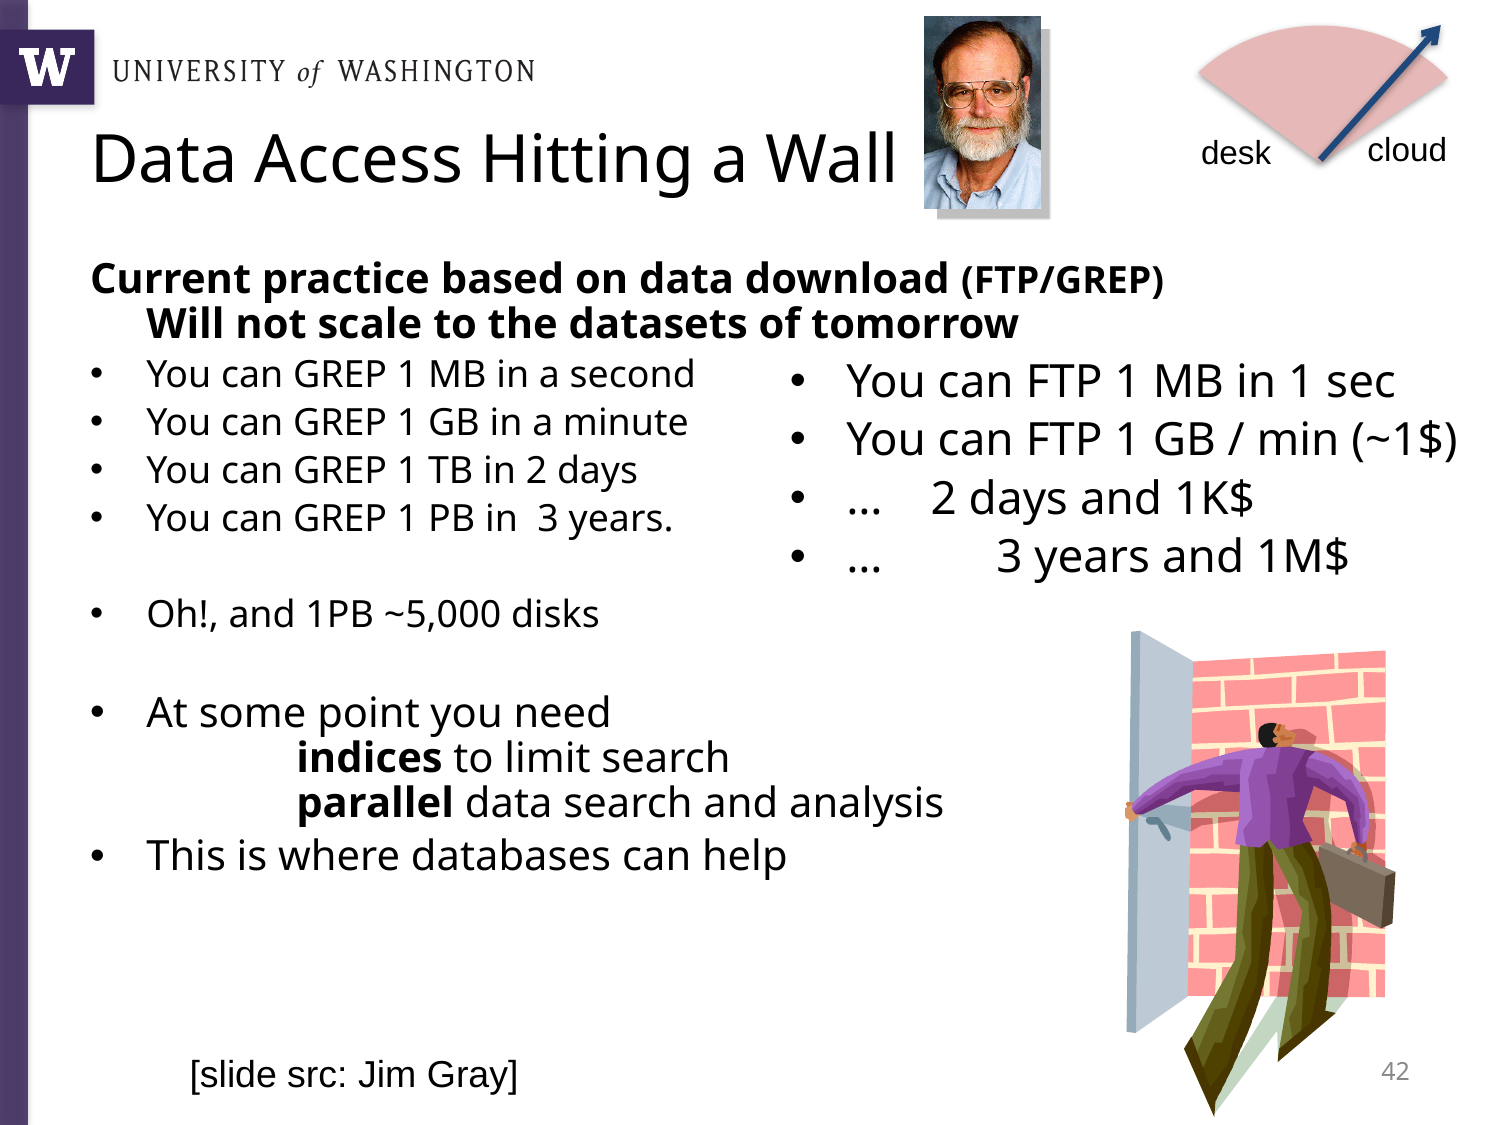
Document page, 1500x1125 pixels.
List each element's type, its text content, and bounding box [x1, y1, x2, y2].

title Data Access Hitting a Wall [75, 62, 1350, 249]
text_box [1320, 24, 1442, 160]
list You can FTP 1 MB in 1 sec You can FTP 1 GB / min (~1$) … 2 days and 1K$ … 3 years and 1M$ [774, 350, 1500, 1025]
list Current practice based on data download (FTP/GREP) Will not scale to the datasets of tomorrow You can GREP 1 MB in a second You can GREP 1 GB in a minute You can GREP 1 TB in 2 days You can GREP 1 PB in 3 years. Oh!, and 1PB ~5,000 disks At some point you need indices to limit search parallel data search and analysis This is where databases can help [75, 249, 1500, 1125]
text_box desk [1186, 123, 1337, 179]
picture [19, 48, 75, 86]
text_box [slide src: Jim Gray] [174, 1042, 613, 1103]
picture [924, 16, 1041, 209]
picture [1124, 624, 1404, 1125]
text_box cloud [1352, 120, 1496, 175]
text_box [1197, 24, 1319, 123]
